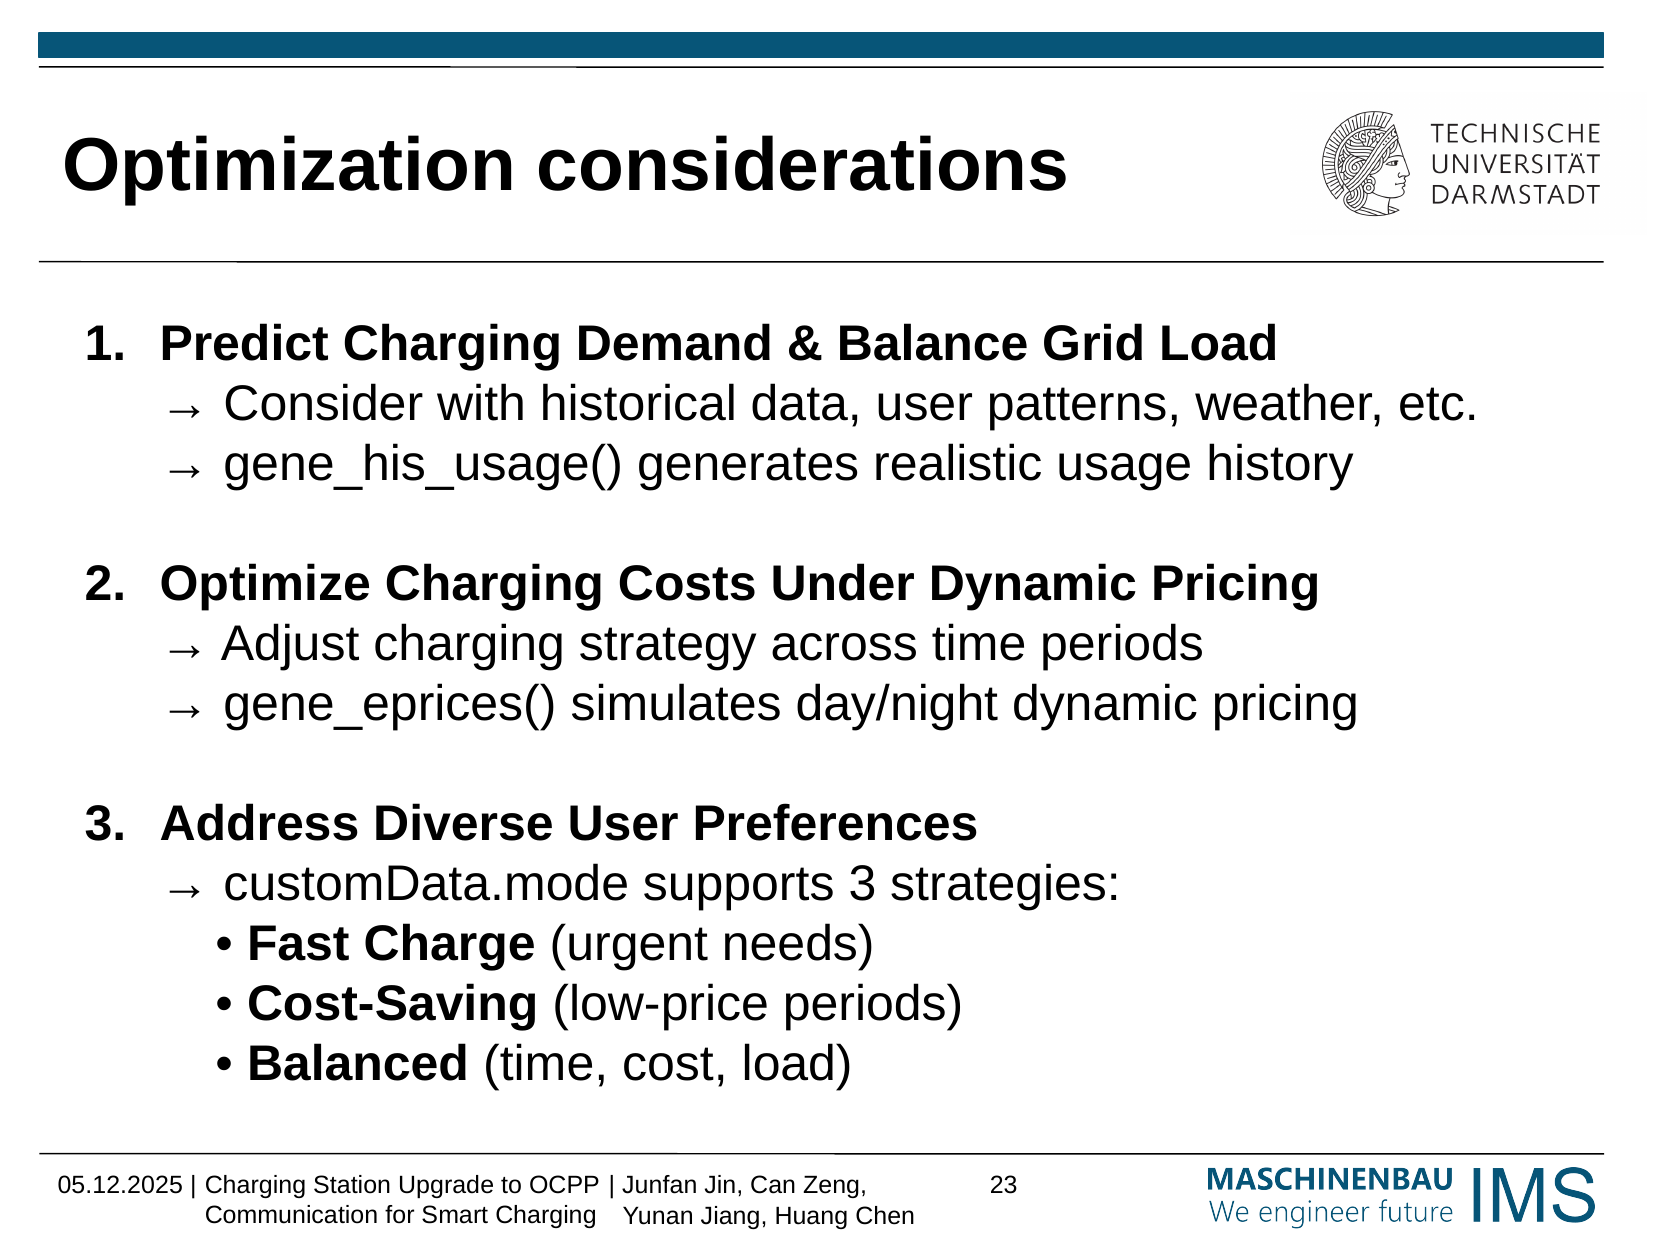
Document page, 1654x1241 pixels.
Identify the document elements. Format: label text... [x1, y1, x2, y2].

picture [1301, 1167, 1309, 1176]
picture [1208, 1167, 1595, 1230]
picture [1375, 1167, 1383, 1179]
text_box Predict Charging Demand & Balance Grid Load → Consider with historical data, user patterns, weather, etc. → gene_his_usage() generates realistic usage history Optimize Charging Costs Under Dynamic Pricing → Adjust charging strategy across time periods → gene_eprices() simulates day/night dynamic pricing Address Diverse User Preferences → customData.mode supports 3 strategies: • Fast Charge (urgent needs) • Cost-Saving (low-price periods) • Balanced (time, cost, load) [69, 303, 1495, 1143]
picture [1216, 1167, 1225, 1181]
picture [1335, 1167, 1343, 1180]
title Optimization considerations [62, 88, 1288, 244]
picture [1288, 88, 1651, 239]
picture [1439, 1167, 1447, 1185]
picture [1562, 1167, 1595, 1201]
